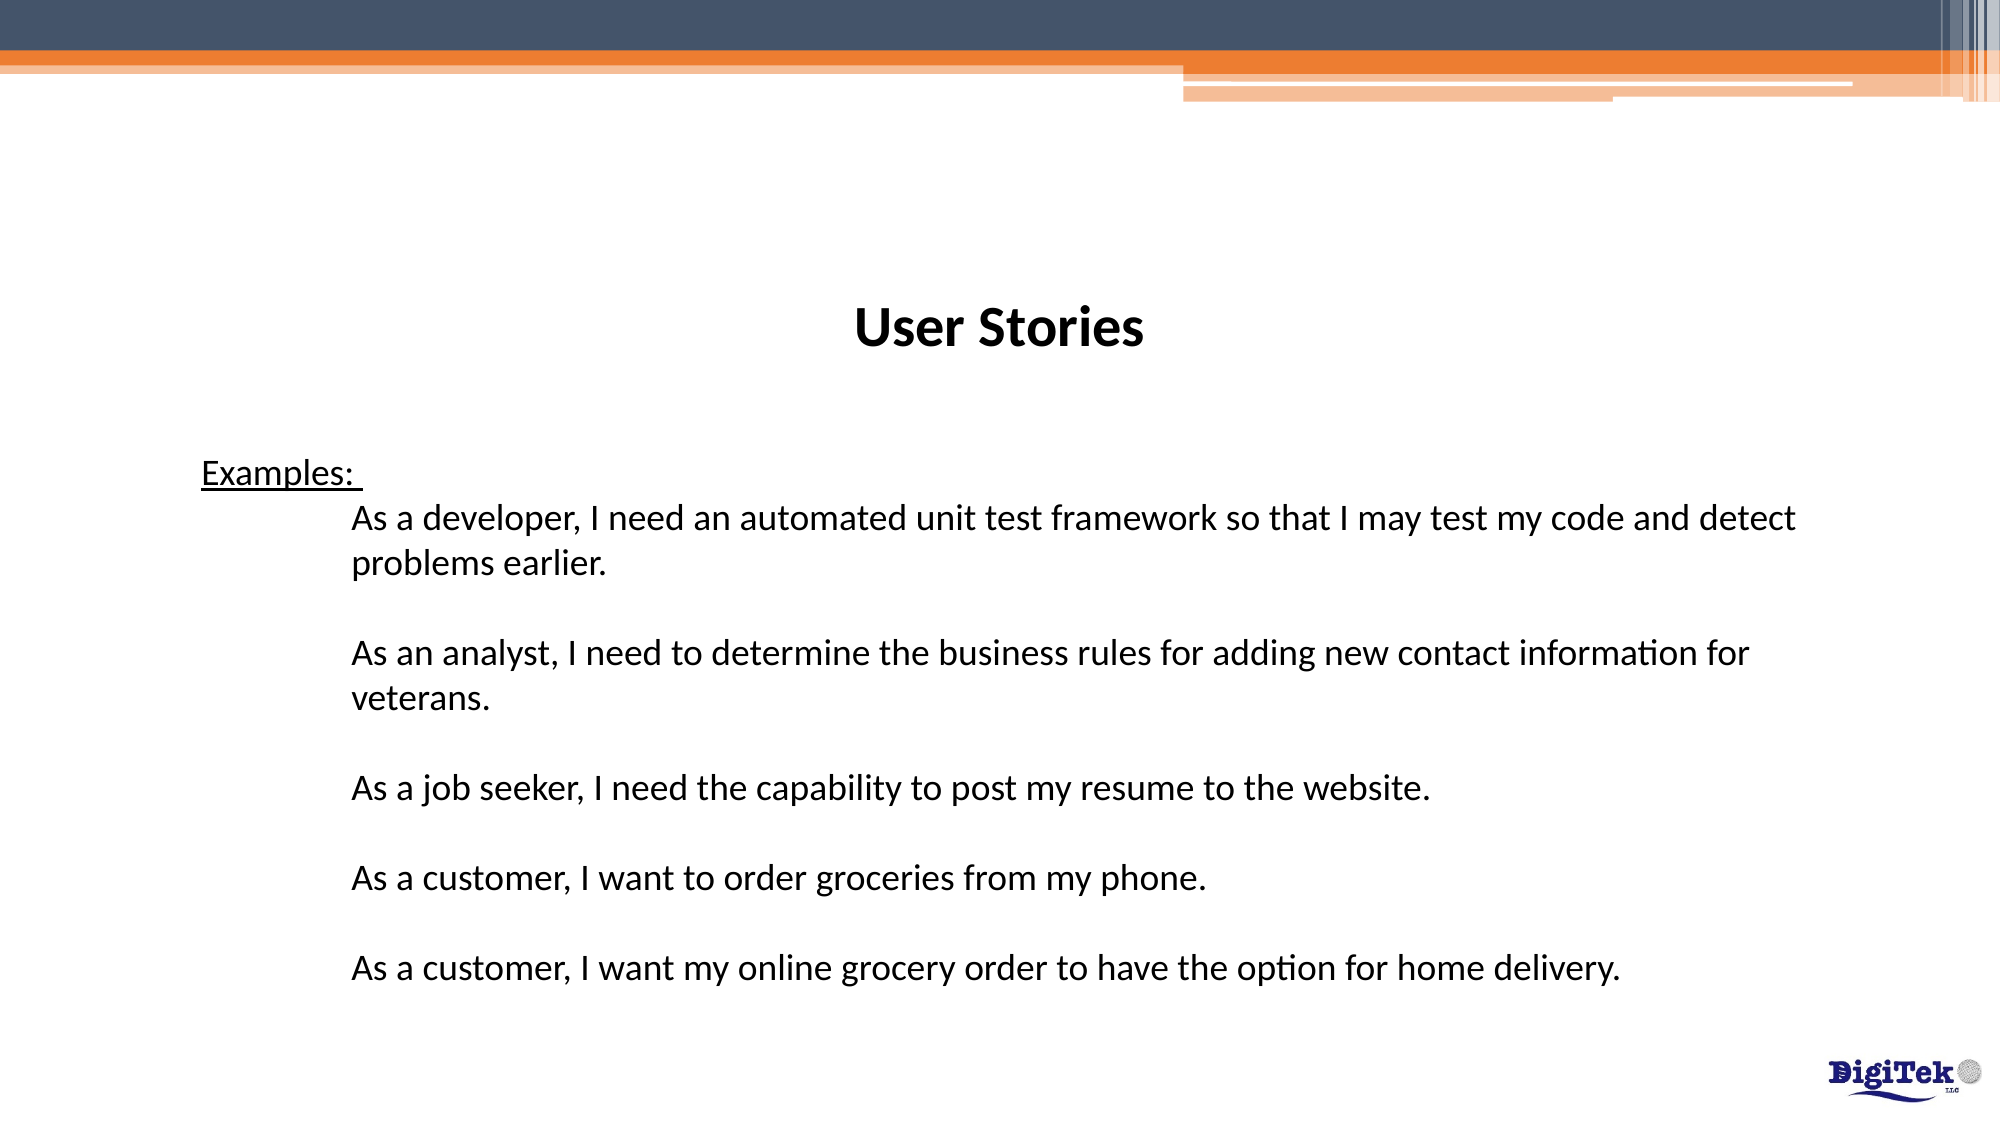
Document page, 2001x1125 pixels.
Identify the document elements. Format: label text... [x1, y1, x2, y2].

picture [1815, 1031, 1982, 1125]
text_box User Stories Examples: As a developer, I need an automated unit test framework so that I may test my code and detect problems earlier. As an analyst, I need to determine the business rules for adding new contact information for veterans. As a job seeker, I need the capability to post my resume to the website. As a customer, I want to order groceries from my phone. As a customer, I want my online grocery order to have the option for home delivery. [186, 281, 1814, 996]
